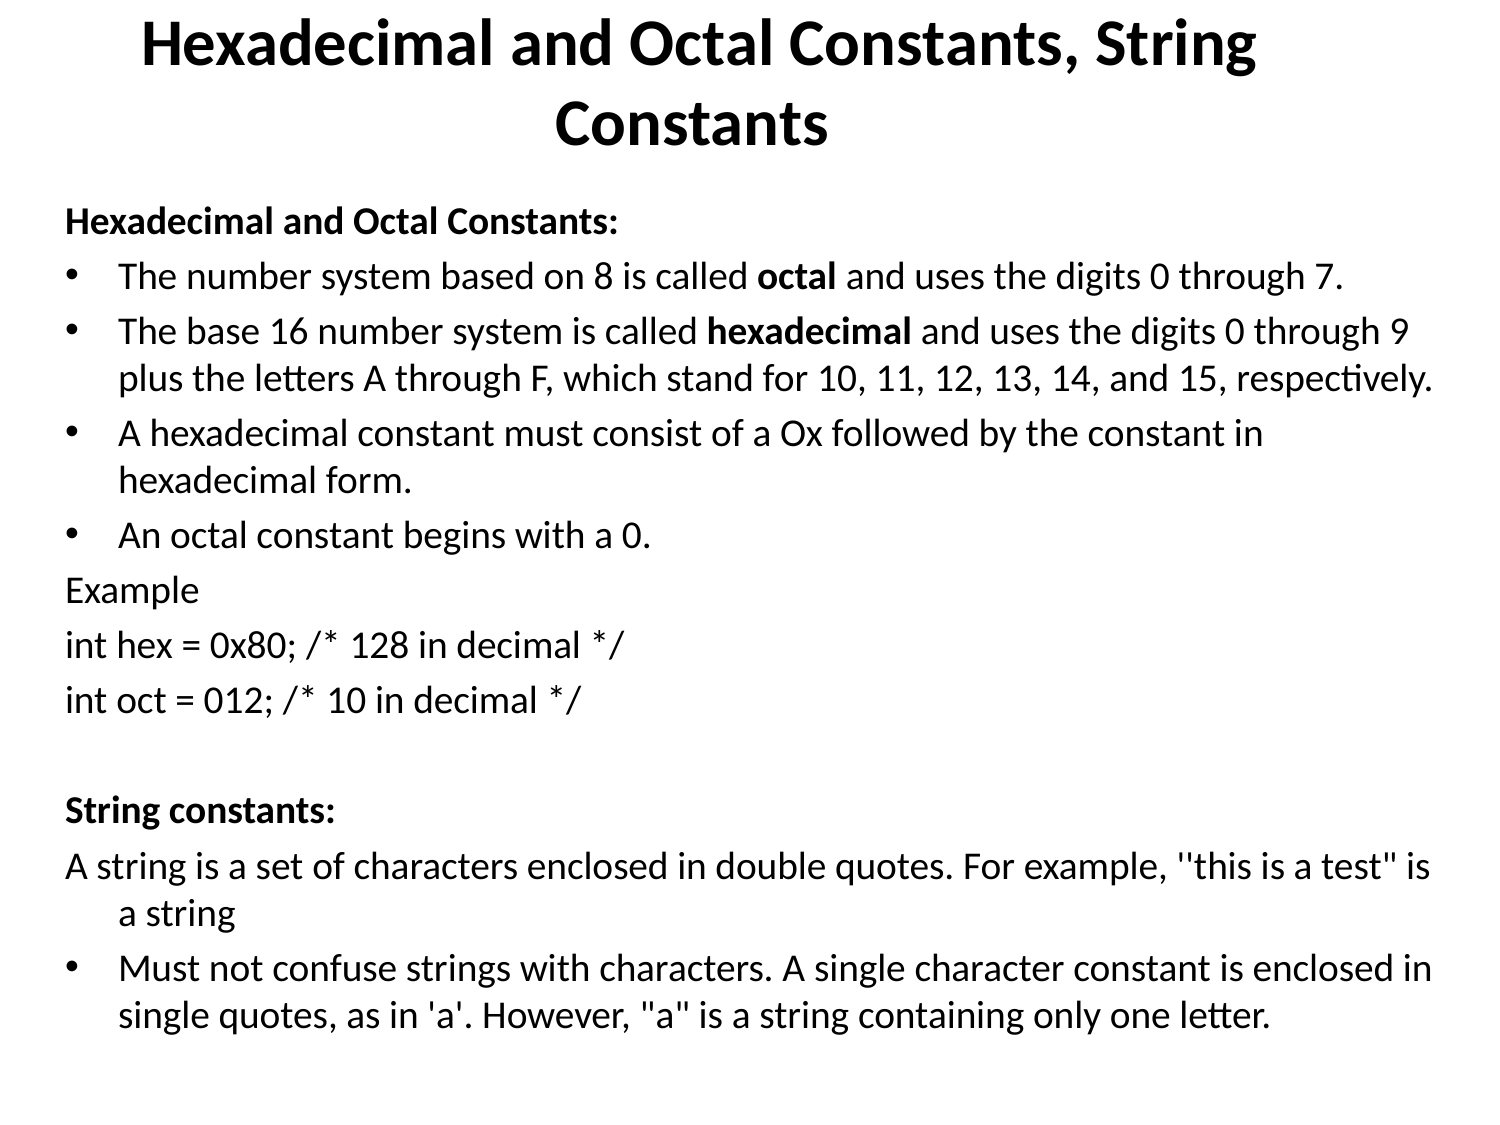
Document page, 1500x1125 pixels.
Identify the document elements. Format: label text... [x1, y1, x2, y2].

list Hexadecimal and Octal Constants: The number system based on 8 is called octal and uses the digits 0 through 7. The base 16 number system is called hexadecimal and uses the digits 0 through 9 plus the letters A through F, which stand for 10, 11, 12, 13, 14, and 15, respectively. A hexadecimal constant must consist of a Ox followed by the constant in hexadecimal form. An octal constant begins with a 0. Example int hex = 0x80; /* 128 in decimal */ int oct = 012; /* 10 in decimal */ String constants: A string is a set of characters enclosed in double quotes. For example, ''this is a test" is a string Must not confuse strings with characters. A single character constant is enclosed in single quotes, as in 'a'. However, "a" is a string containing only one letter. [50, 187, 1450, 1063]
title Hexadecimal and Octal Constants, String Constants [75, 45, 1325, 113]
